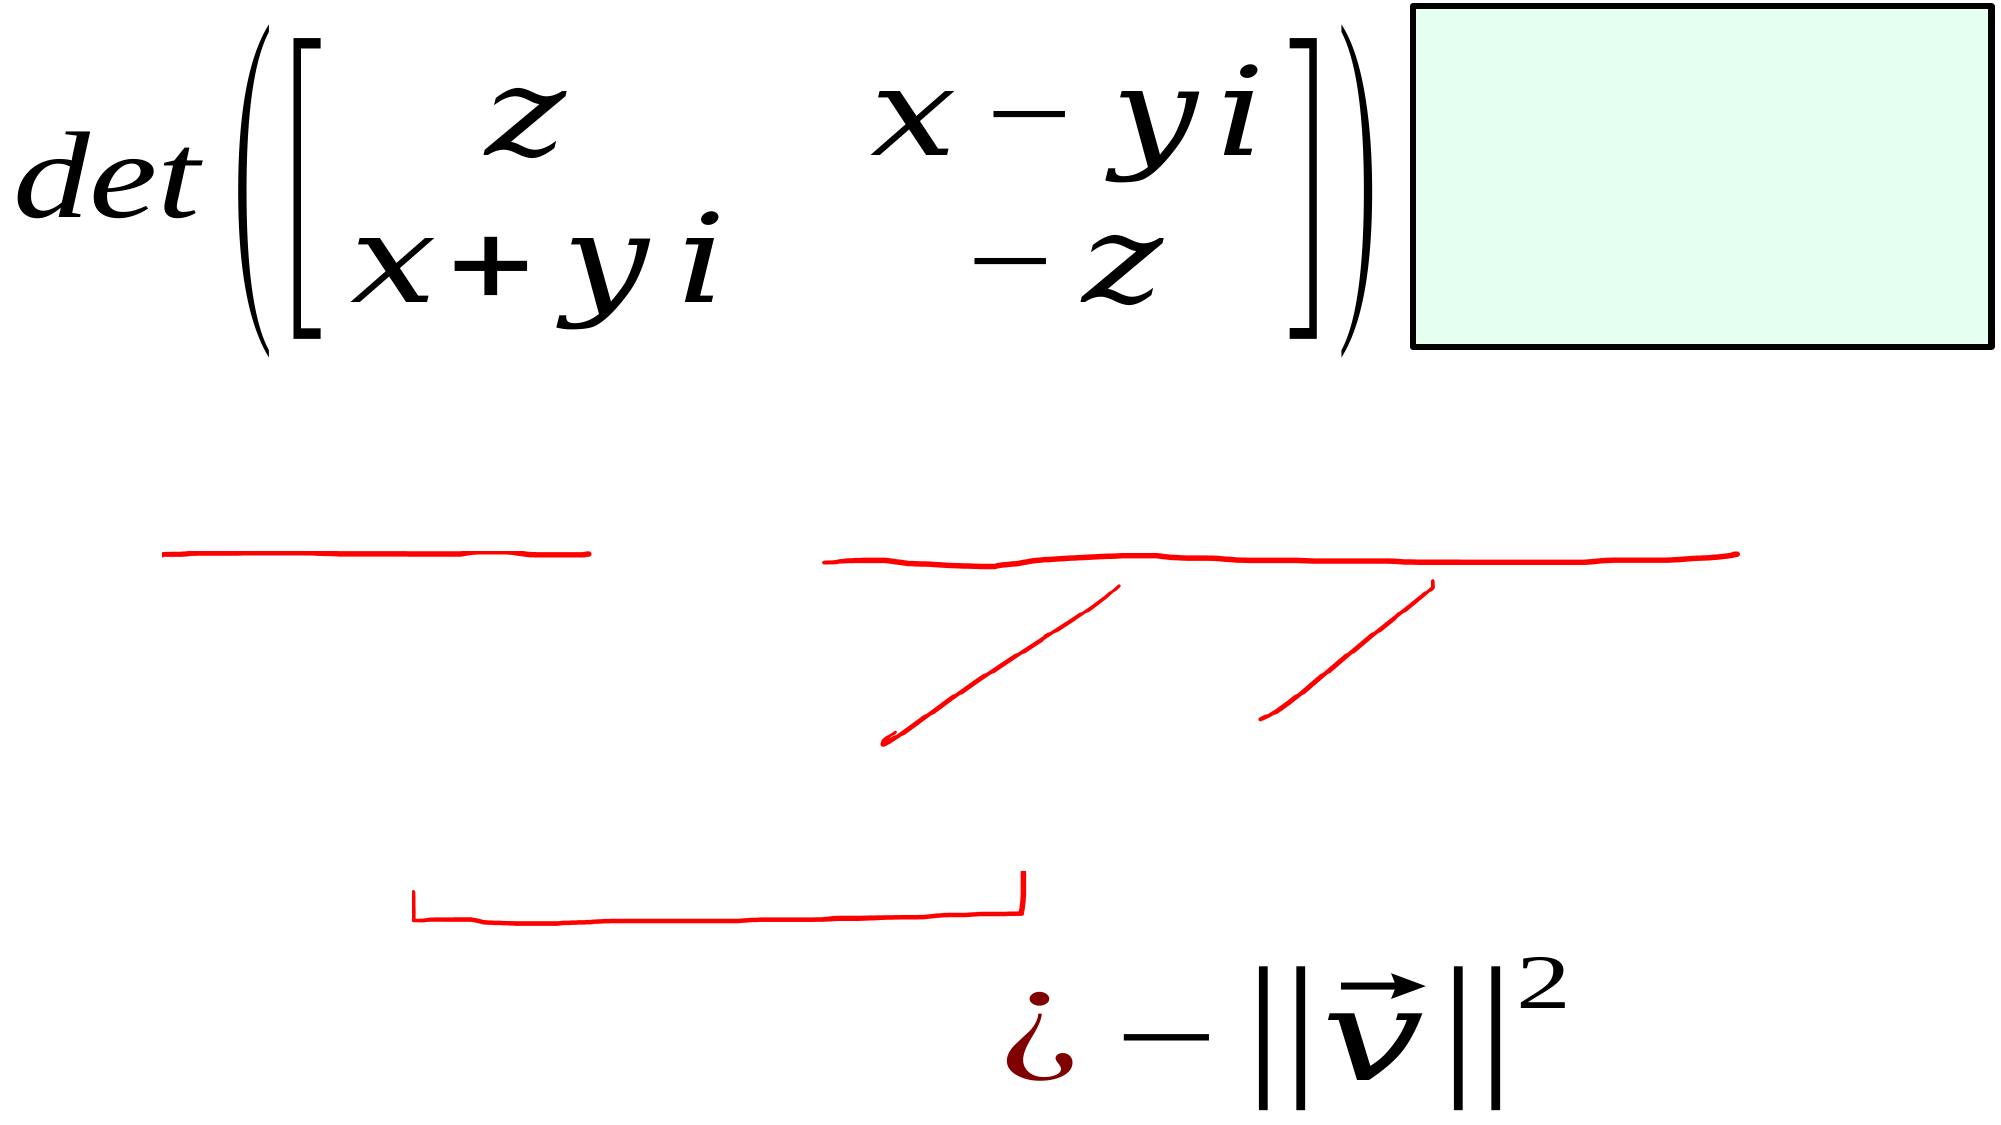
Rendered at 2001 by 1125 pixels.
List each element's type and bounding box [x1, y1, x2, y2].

picture [162, 551, 1749, 756]
picture [412, 871, 1035, 934]
